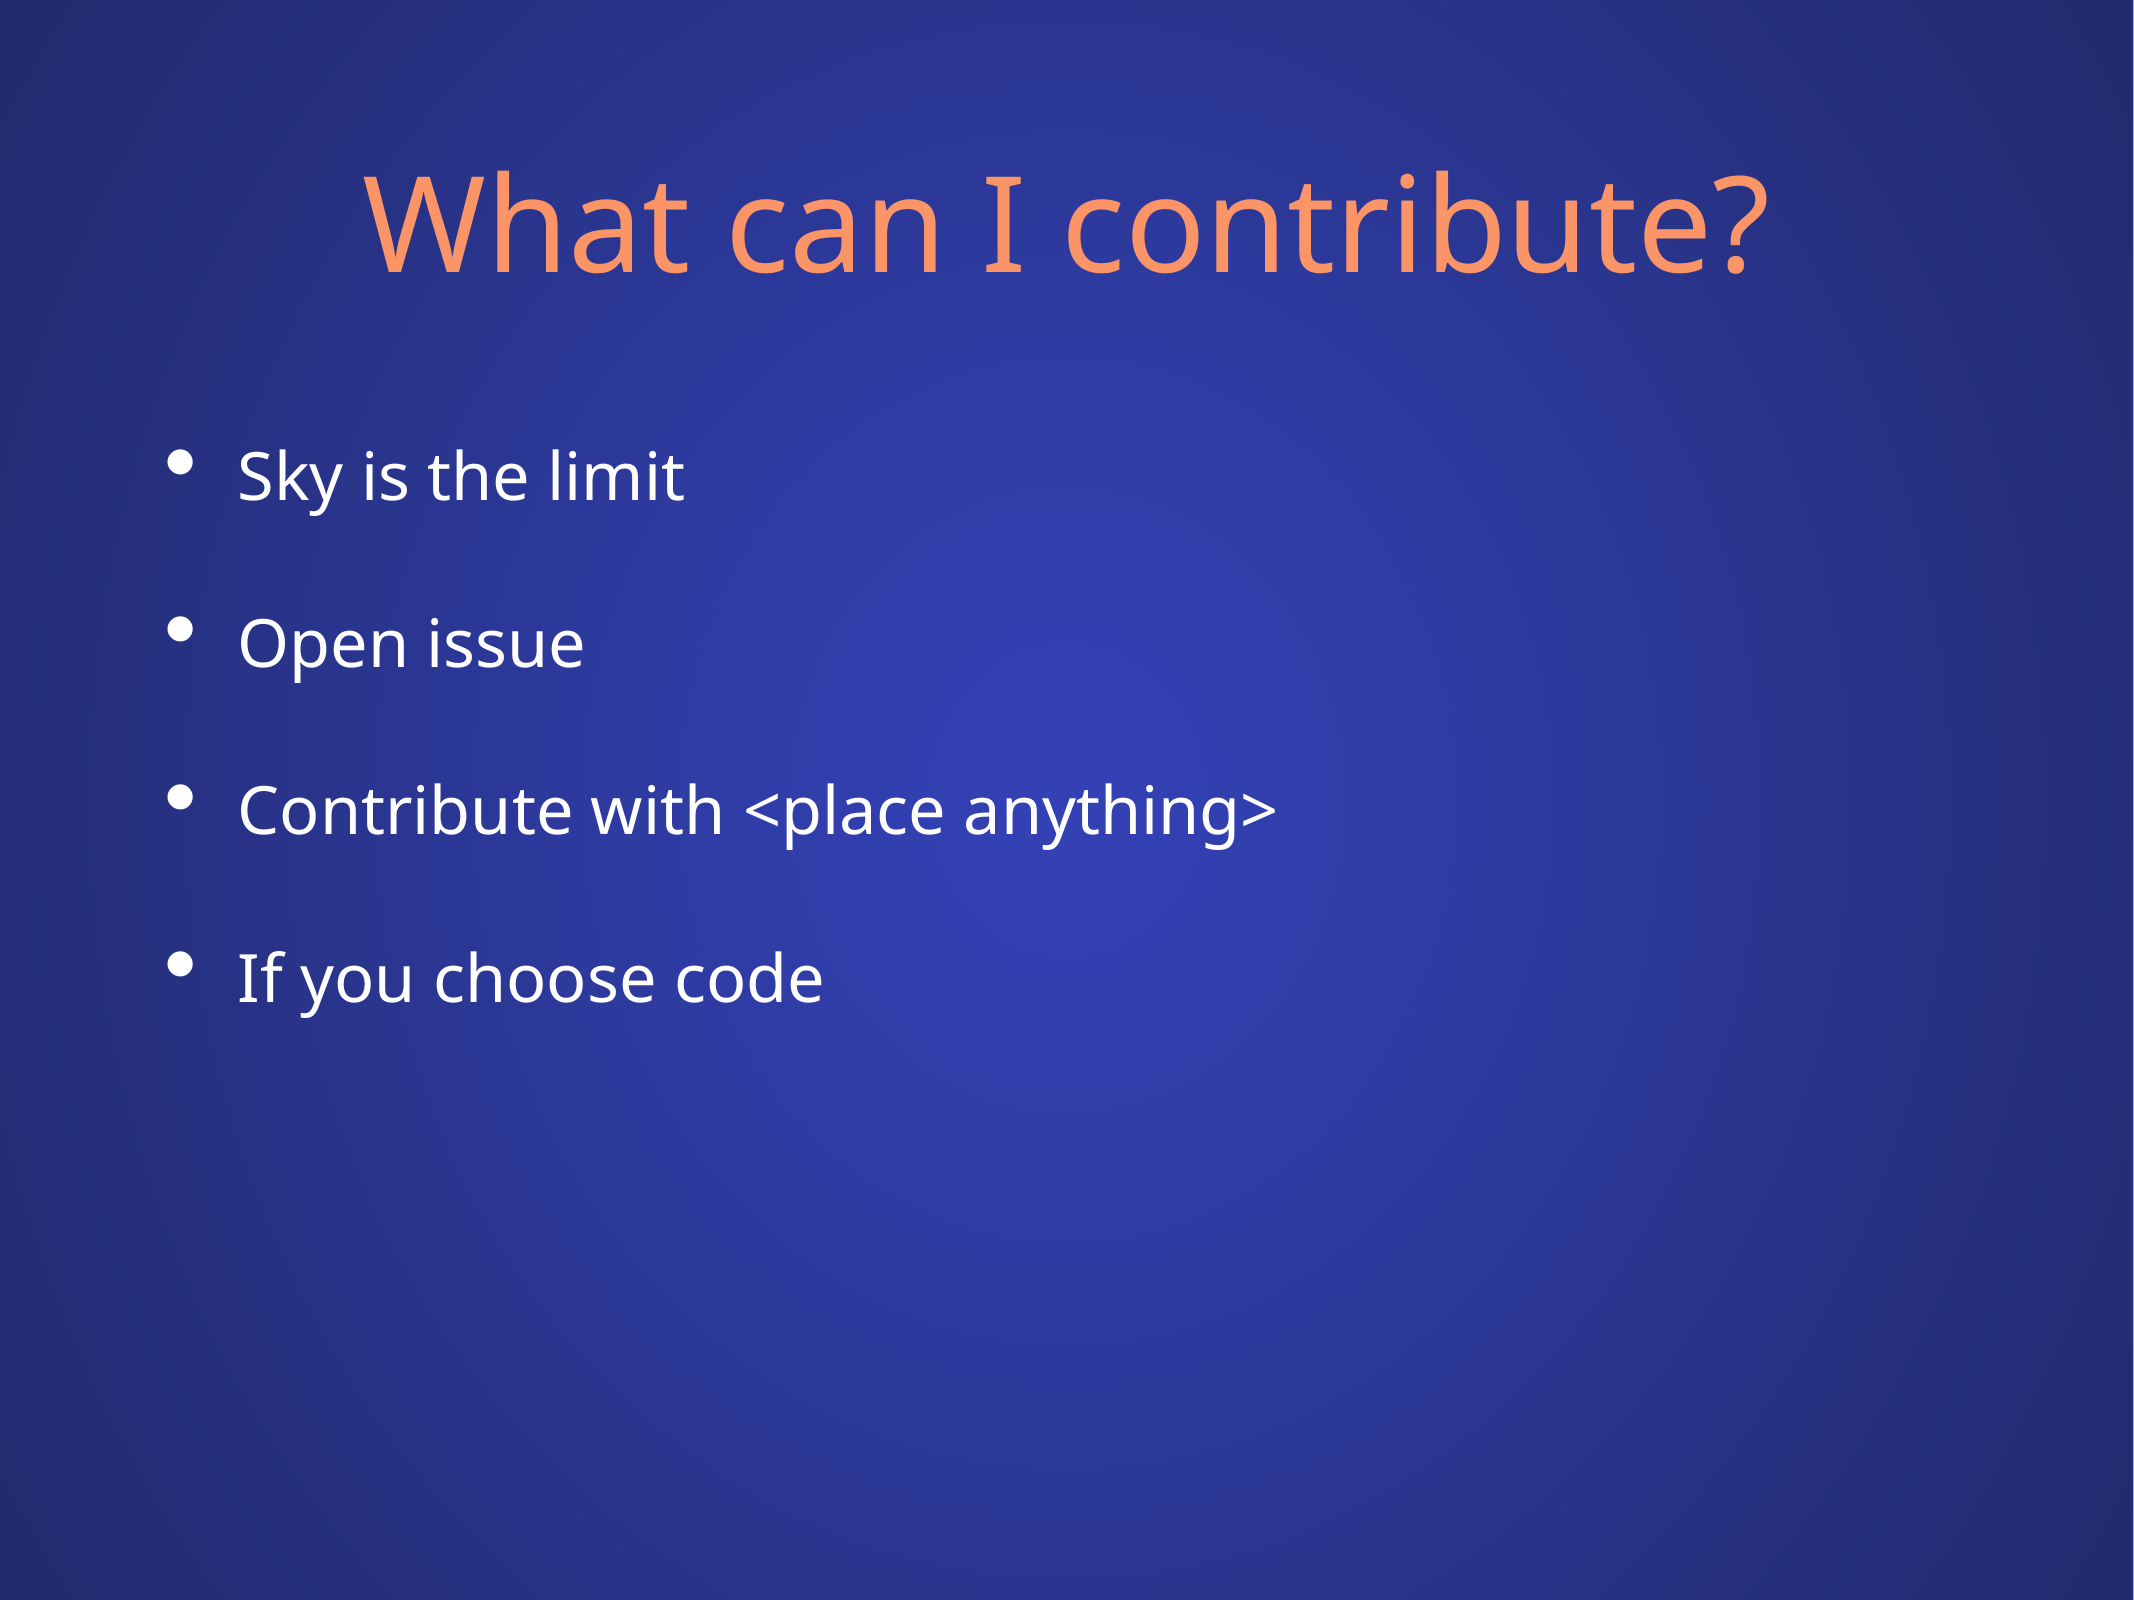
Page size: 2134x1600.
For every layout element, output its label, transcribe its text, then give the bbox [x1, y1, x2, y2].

list Sky is the limit Open issue Contribute with <place anything> If you choose code [155, 424, 1978, 1457]
picture [0, 0, 2134, 1600]
title What can I contribute? [155, 41, 1978, 397]
